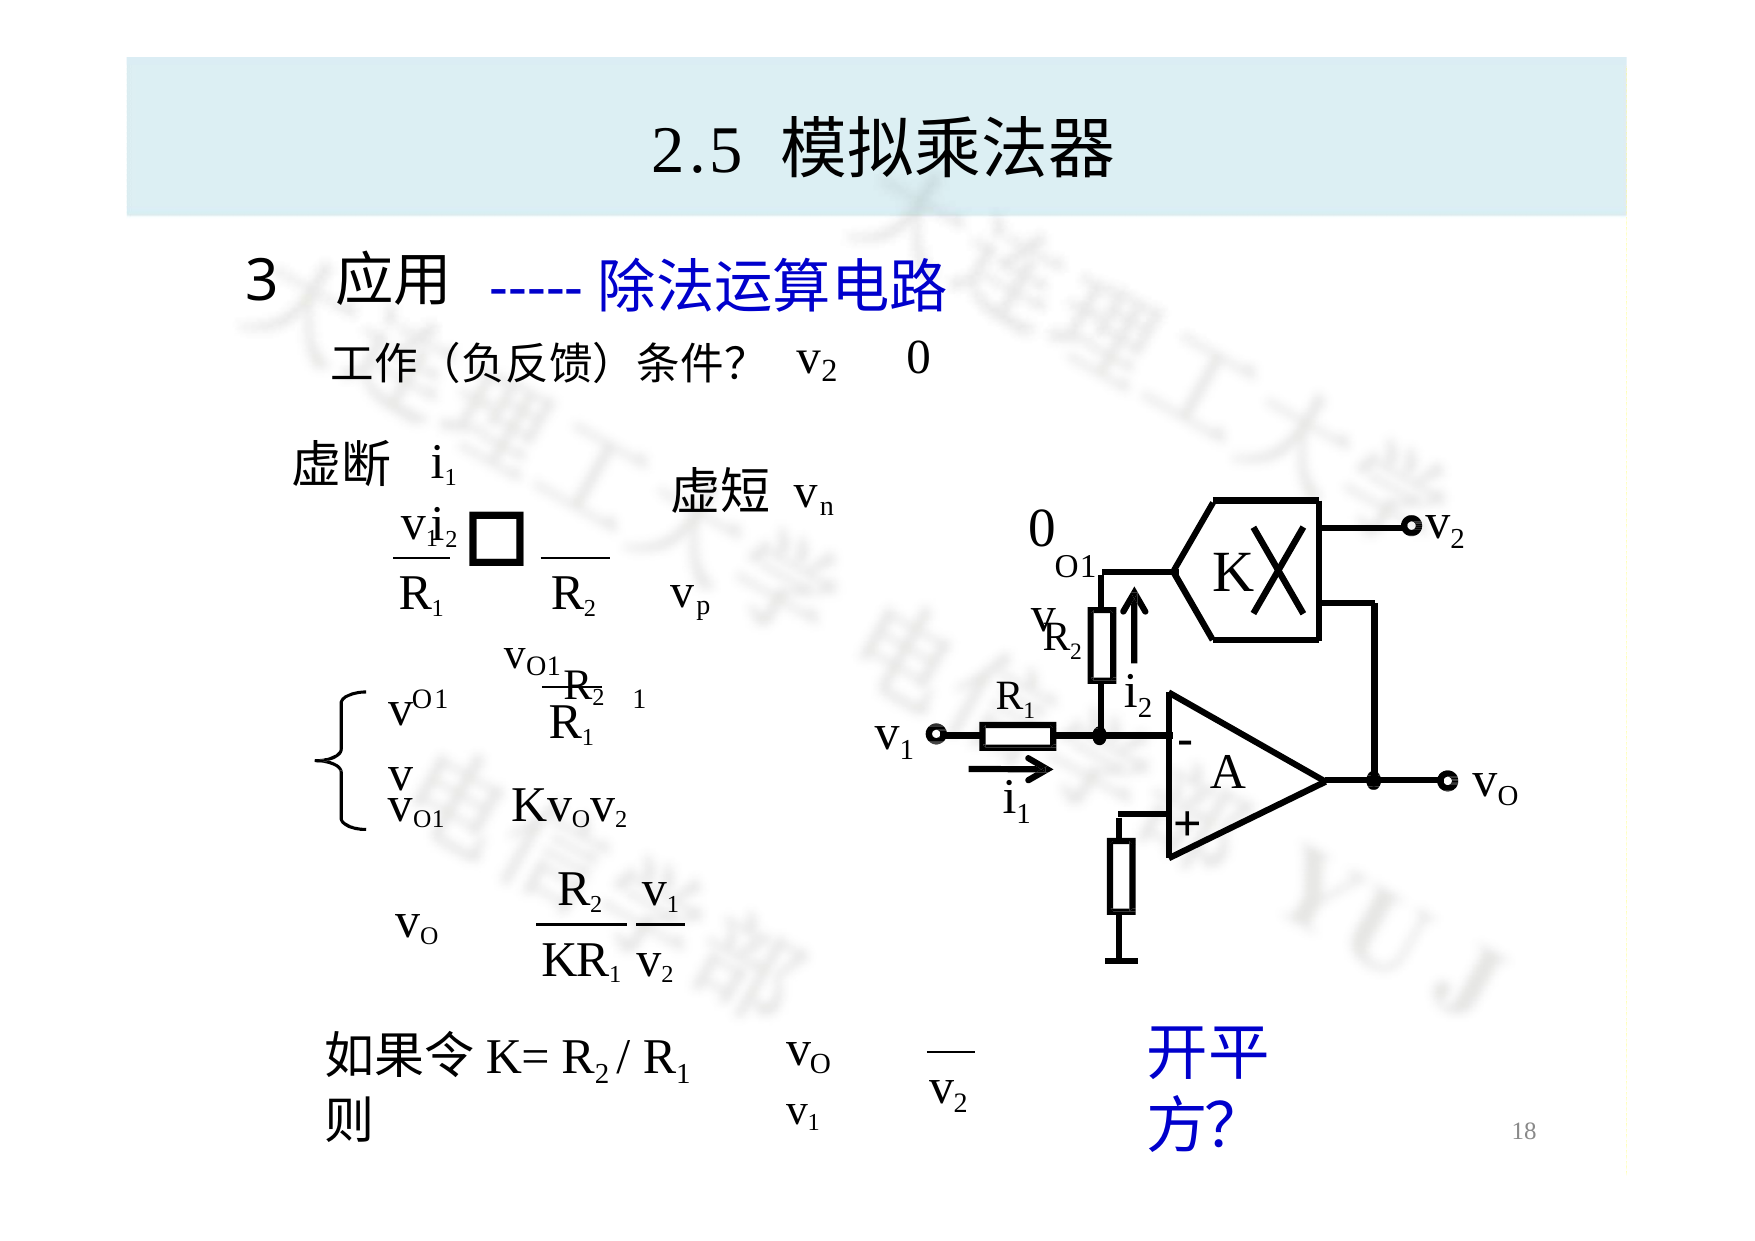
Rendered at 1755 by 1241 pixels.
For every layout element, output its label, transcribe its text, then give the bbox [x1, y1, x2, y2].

text_box [314, 690, 367, 831]
text_box KR1 v2 [539, 925, 680, 988]
text_box [1205, 778, 1327, 844]
text_box R2 v1 [554, 855, 680, 925]
text_box K [1210, 533, 1254, 604]
text_box [1250, 525, 1278, 570]
text_box [1087, 607, 1117, 684]
title 2.5 模拟乘法器 [186, 105, 1568, 313]
text_box [1120, 586, 1149, 657]
text_box v1 [398, 489, 441, 551]
text_box i2 [1121, 657, 1157, 724]
text_box [925, 723, 947, 745]
text_box [1171, 570, 1216, 642]
picture [126, 57, 1627, 1176]
text_box O1 [1057, 544, 1099, 585]
text_box  0 v [973, 424, 1057, 642]
text_box 如果令K= R2 / R1则 [322, 1023, 737, 1149]
text_box R1 [993, 667, 1040, 723]
text_box [968, 765, 1000, 773]
text_box [1092, 726, 1107, 746]
text_box [1366, 771, 1381, 790]
text_box  vO1 [461, 497, 606, 650]
text_box [1279, 571, 1307, 616]
text_box [986, 729, 1050, 744]
text_box [1167, 852, 1189, 861]
text_box [1025, 755, 1054, 780]
text_box vO1  KvOv2 [385, 771, 632, 833]
text_box [1205, 709, 1327, 781]
text_box 工作（负反馈）条件？ v2  0 [328, 332, 999, 399]
text_box v2 [1423, 488, 1467, 555]
text_box [1106, 837, 1136, 915]
text_box [1437, 770, 1459, 792]
text_box 虚短 vn  vp [668, 426, 955, 626]
text_box [1167, 689, 1199, 706]
text_box v   v1 [783, 1015, 970, 1166]
text_box R2 [1040, 609, 1087, 665]
text_box [1094, 614, 1110, 677]
text_box vO   [393, 887, 530, 1010]
text_box R1 [396, 559, 447, 622]
text_box -----除法运算电路 [487, 249, 990, 320]
text_box 3 应用 [243, 242, 453, 313]
text_box [1171, 501, 1216, 571]
slide_number 18 [1507, 1115, 1541, 1241]
text_box [1114, 845, 1129, 908]
text_box v   R2 v [386, 650, 634, 801]
text_box i1 [1000, 763, 1036, 830]
text_box 虚断 [289, 431, 394, 493]
text_box vO [1470, 745, 1523, 812]
text_box [979, 721, 1057, 751]
text_box A [1207, 739, 1249, 799]
text_box 1 [634, 680, 649, 715]
text_box - + [1171, 706, 1205, 852]
text_box [1400, 515, 1423, 537]
text_box 开平方？ [1144, 1012, 1383, 1161]
text_box [1250, 525, 1307, 616]
text_box v1 [872, 699, 916, 766]
text_box i1  i2 [428, 428, 547, 553]
